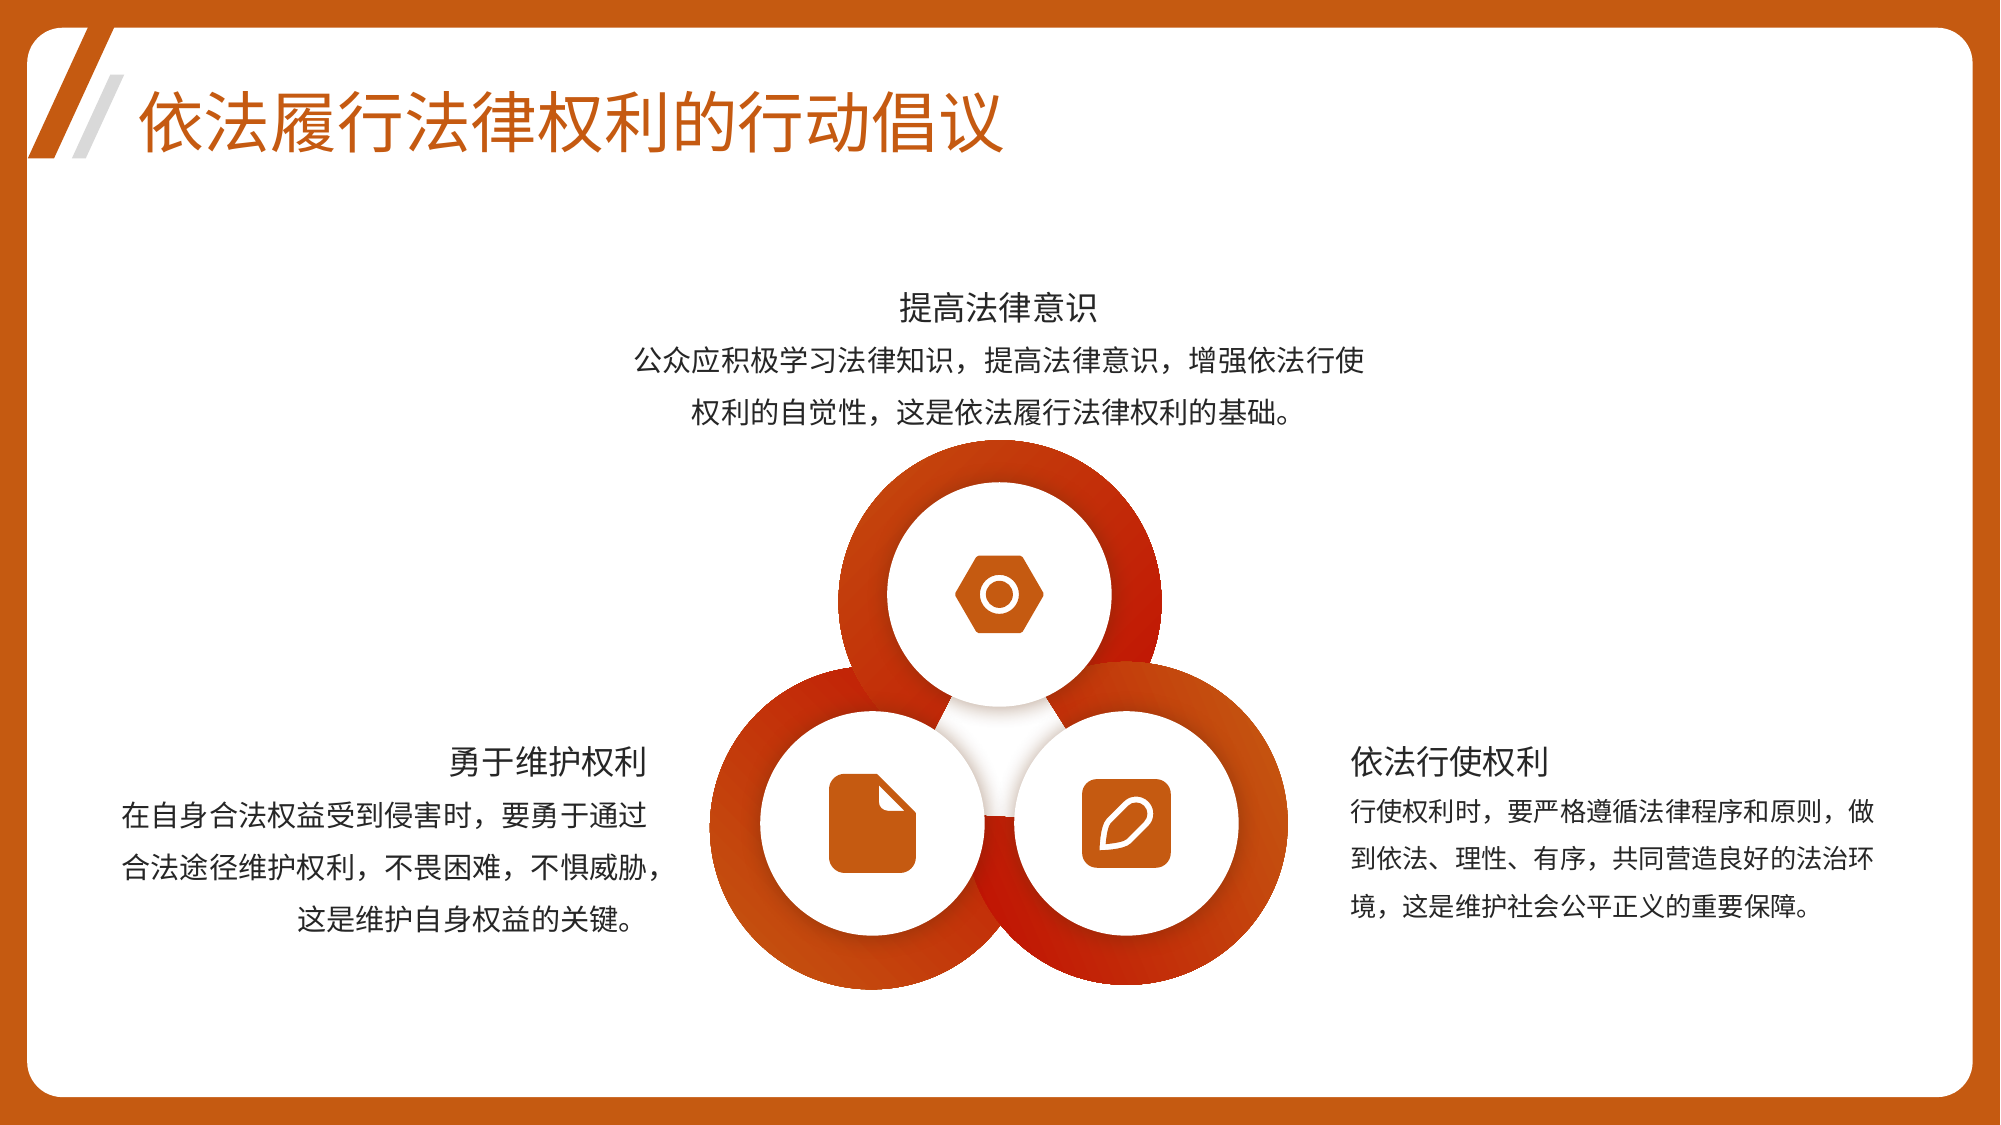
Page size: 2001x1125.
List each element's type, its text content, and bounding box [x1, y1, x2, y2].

text_box 勇于维护权利 [114, 700, 649, 782]
text_box [27, 27, 1973, 1098]
text_box [0, 0, 2000, 1125]
text_box [27, 0, 127, 159]
text_box 提高法律意识 [622, 246, 1375, 324]
text_box [71, 74, 125, 159]
text_box [1014, 711, 1239, 936]
text_box [981, 661, 1288, 985]
text_box [829, 773, 916, 873]
text_box [887, 482, 1112, 707]
text_box [955, 555, 1044, 634]
text_box [1082, 779, 1171, 868]
text_box 依法行使权利 [1350, 700, 1890, 779]
text_box [838, 440, 1162, 710]
text_box [709, 667, 1000, 990]
text_box 公众应积极学习法律知识，提高法律意识，增强依法行使权利的自觉性，这是依法履行法律权利的基础。 [622, 324, 1375, 433]
text_box [760, 711, 985, 936]
text_box 在自身合法权益受到侵害时，要勇于通过合法途径维护权利，不畏困难，不惧威胁，这是维护自身权益的关键。 [108, 779, 648, 937]
text_box 依法履行法律权利的行动倡议 [137, 78, 1890, 155]
text_box 行使权利时，要严格遵循法律程序和原则，做到依法、理性、有序，共同营造良好的法治环境，这是维护社会公平正义的重要保障。 [1350, 779, 1890, 937]
